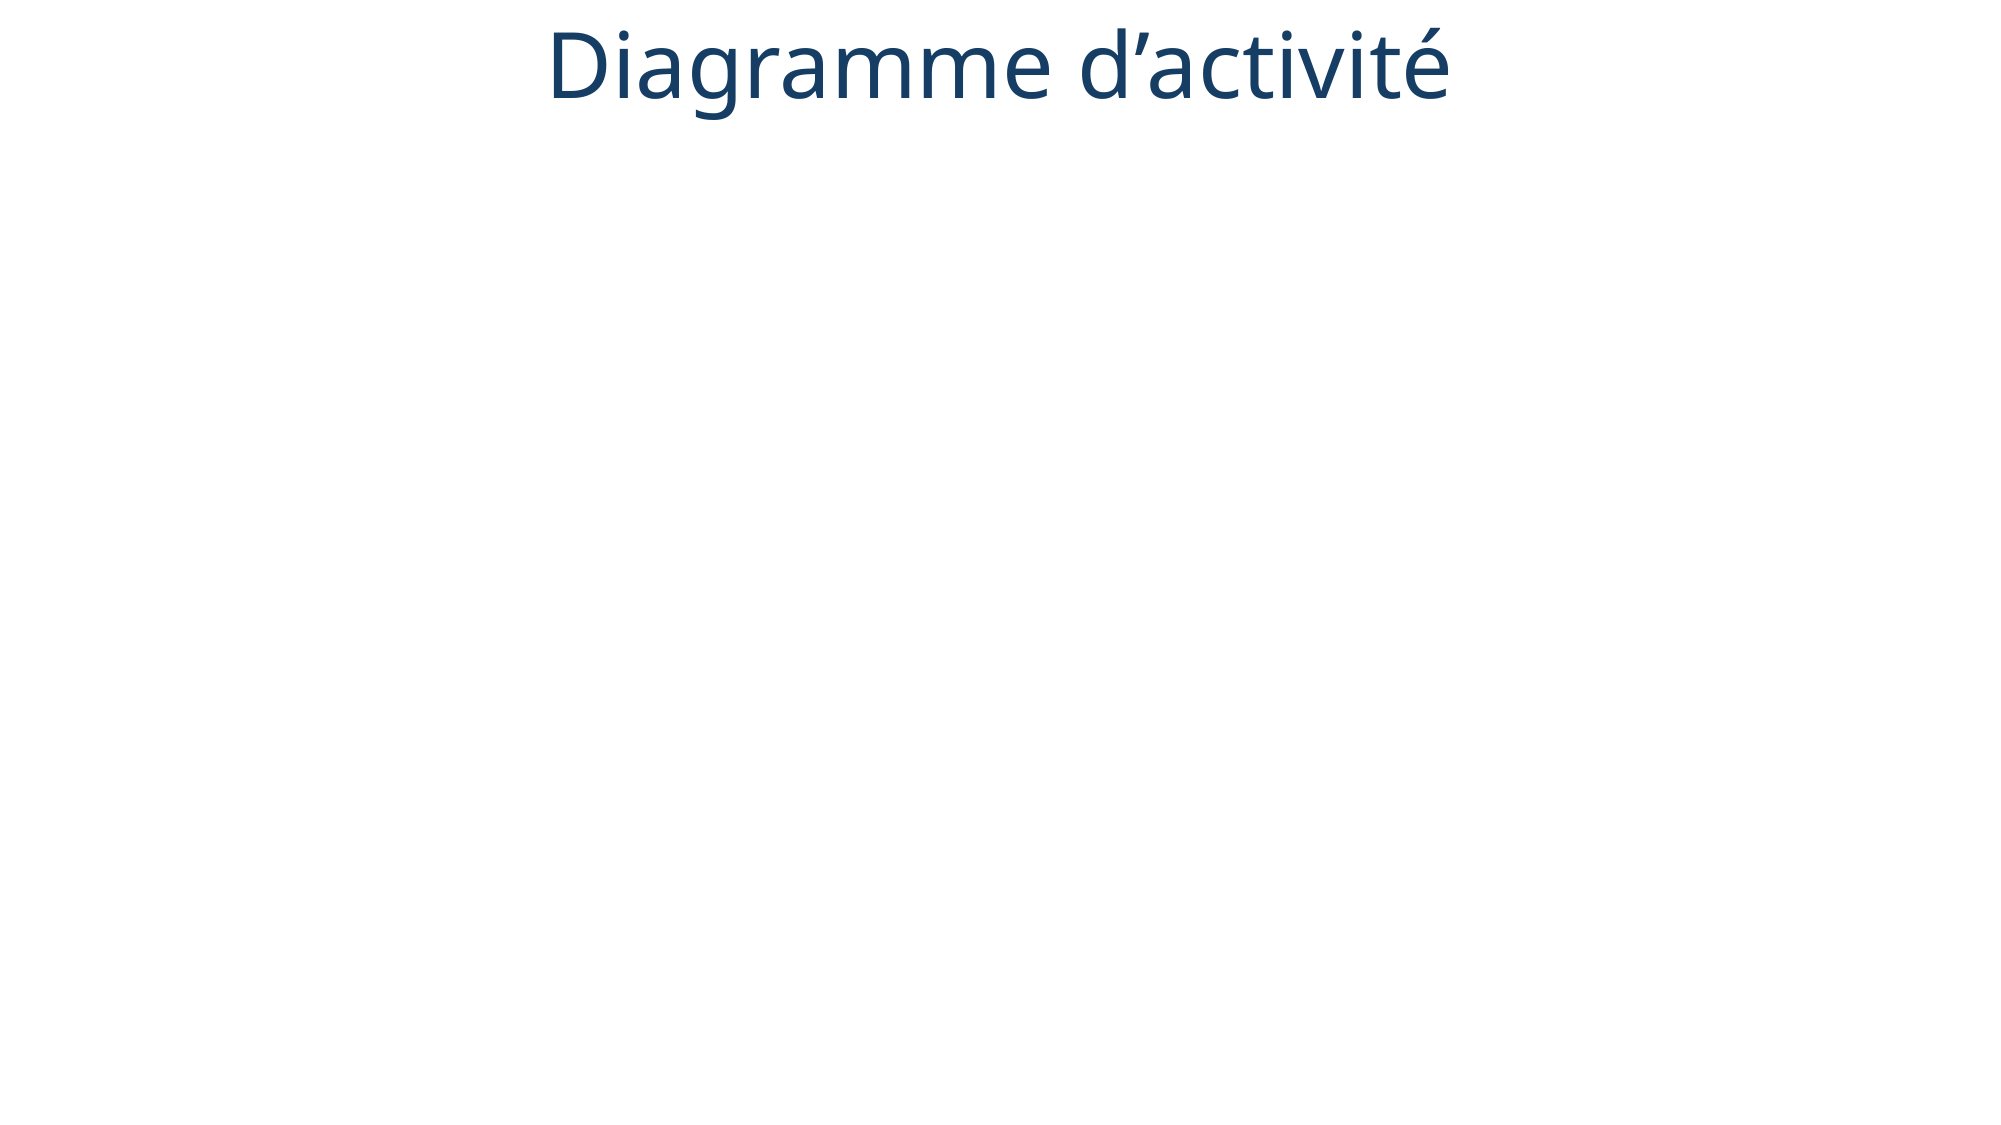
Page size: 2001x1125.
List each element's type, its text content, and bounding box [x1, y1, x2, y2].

title Diagramme d’activité [137, 0, 1863, 178]
